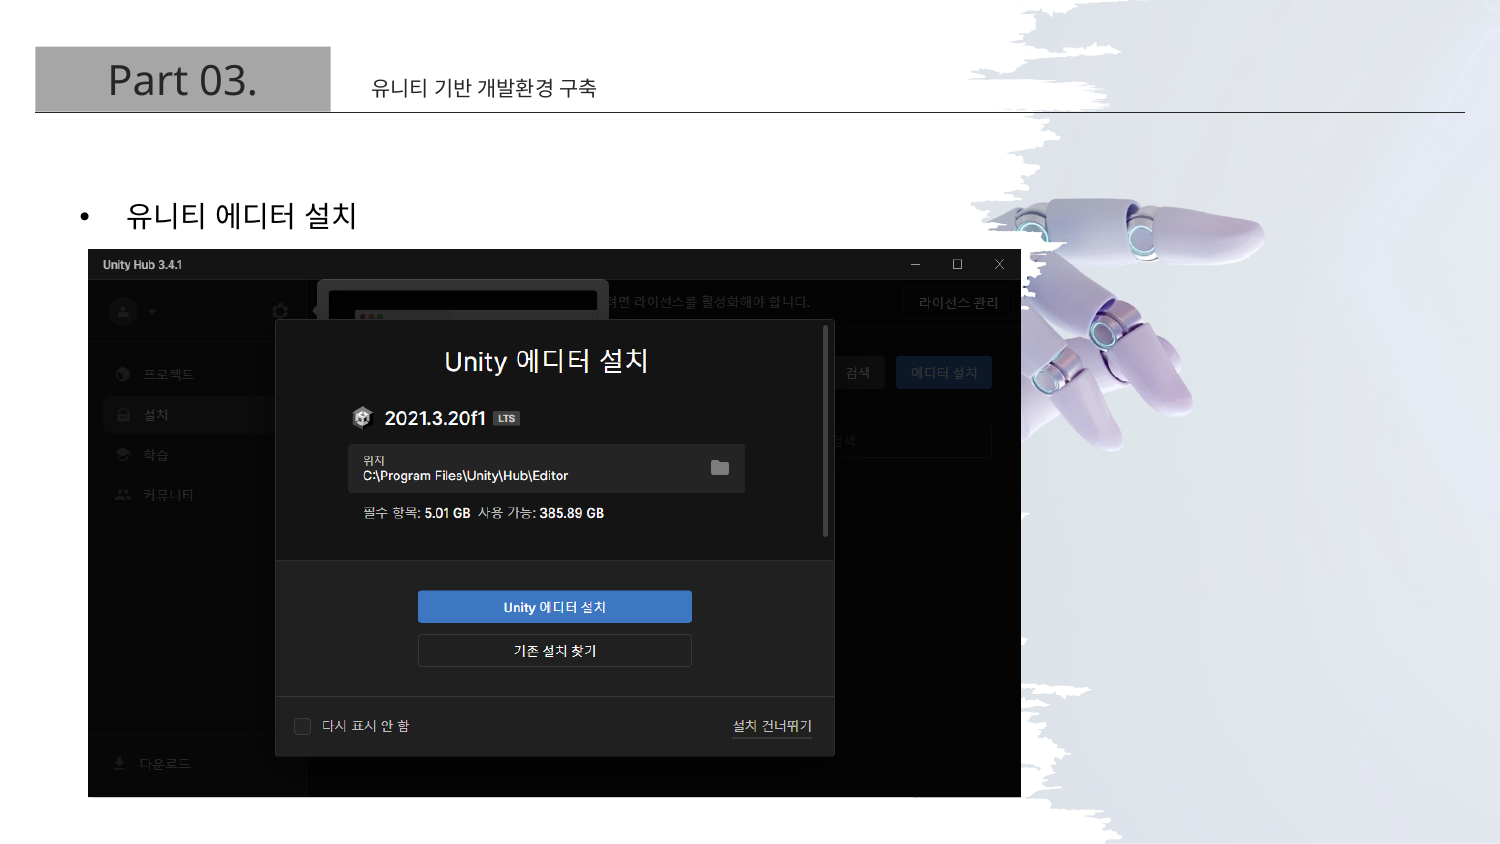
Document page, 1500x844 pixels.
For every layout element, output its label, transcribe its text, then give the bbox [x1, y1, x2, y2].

picture [88, 0, 1500, 844]
text_box 유니티 기반 개발환경 구축 [330, 68, 639, 109]
text_box 유니티 에디터 설치 [64, 173, 850, 241]
text_box Part 03. [35, 46, 331, 111]
